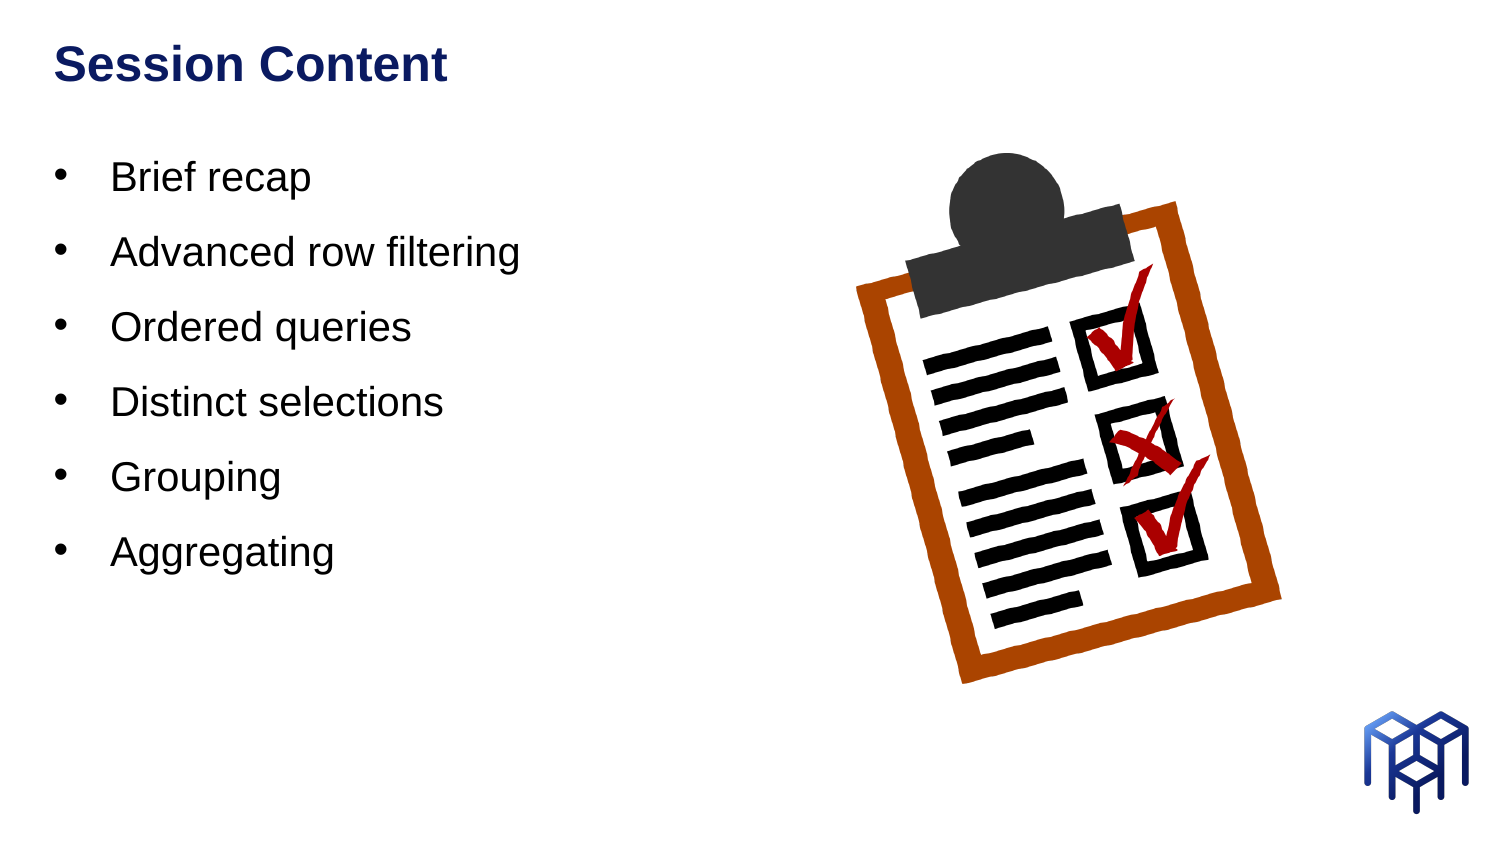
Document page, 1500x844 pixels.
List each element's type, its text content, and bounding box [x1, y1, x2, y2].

title Session Content [38, 23, 1398, 107]
list Brief recap Advanced row filtering Ordered queries Distinct selections Grouping Aggregating [38, 116, 954, 638]
picture [802, 152, 1500, 844]
